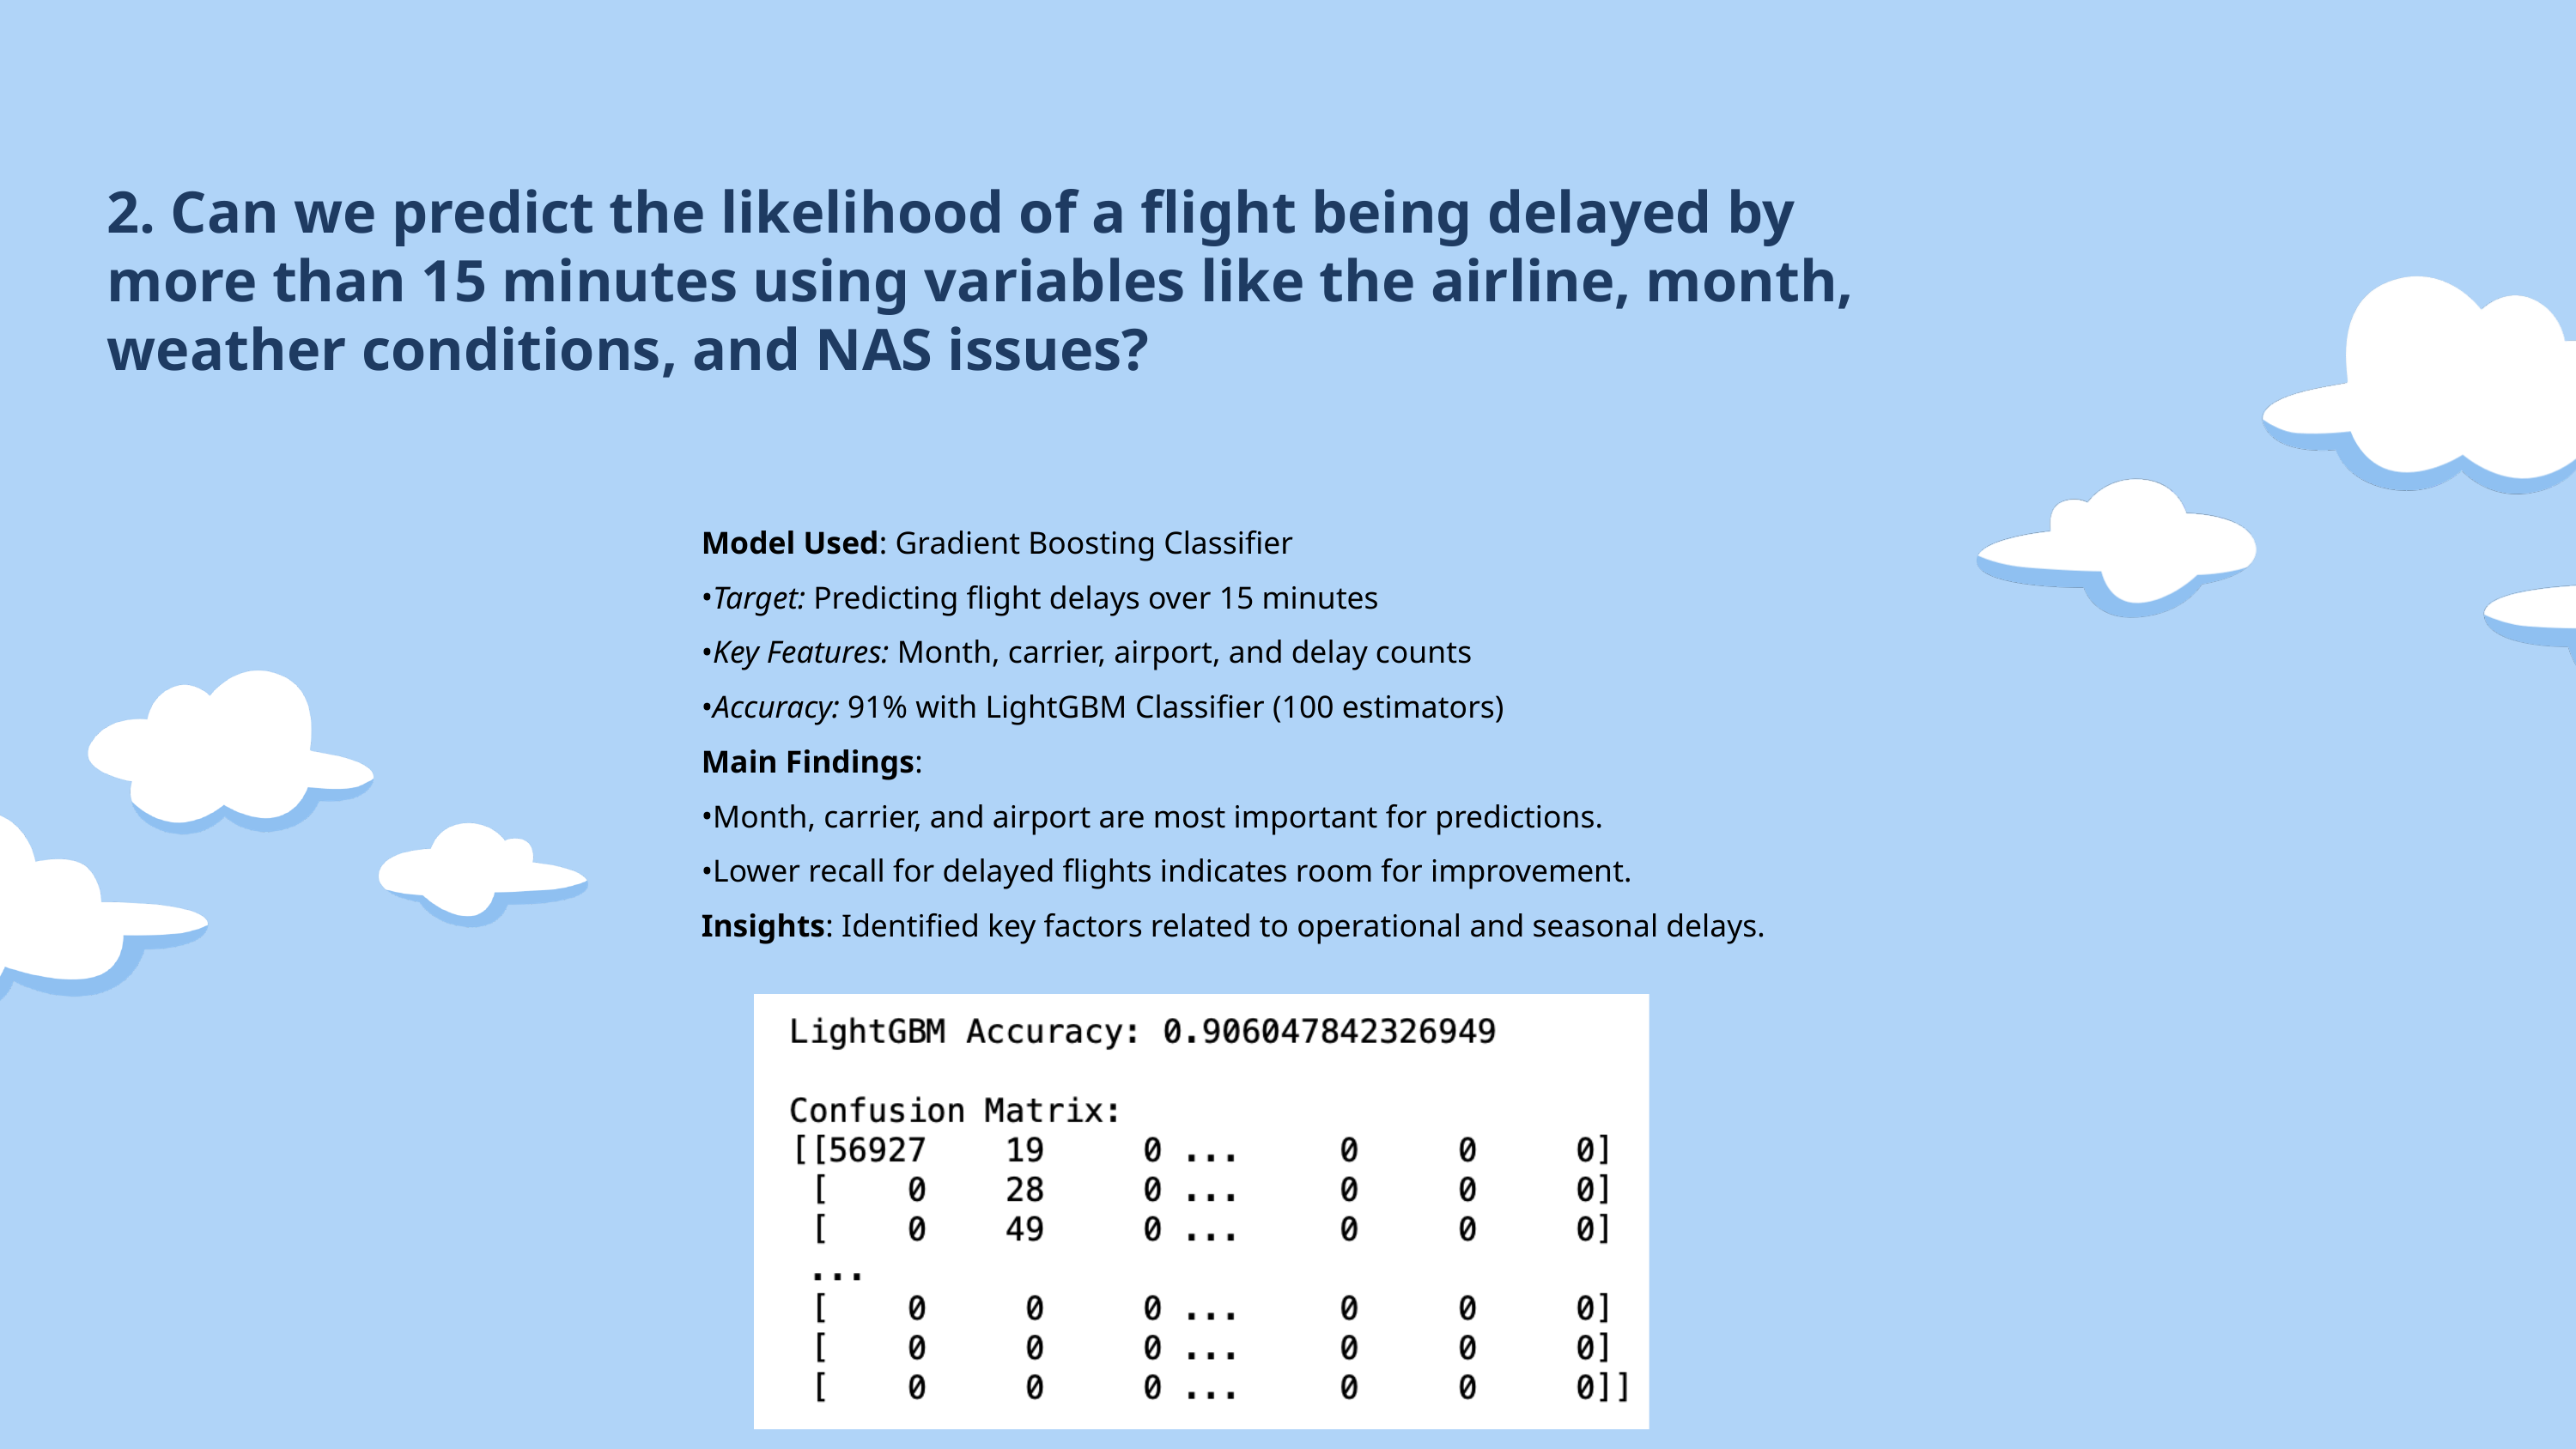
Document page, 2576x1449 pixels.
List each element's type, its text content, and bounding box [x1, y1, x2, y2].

picture [1970, 259, 2576, 733]
list Model Used: Gradient Boosting Classifier Target: Predicting flight delays over 15 minutes Key Features: Month, carrier, airport, and delay counts Accuracy: 91% with LightGBM Classifier (100 estimators) Main Findings: Month, carrier, and airport are most important for predictions. Lower recall for delayed flights indicates room for improvement. Insights: Identified key factors related to operational and seasonal delays. [688, 304, 1887, 1145]
picture [0, 658, 592, 1014]
picture [753, 993, 1649, 1429]
title 2. Can we predict the likelihood of a flight being delayed by more than 15 minutes using variables like the airline, month, weather conditions, and NAS issues? [94, 197, 1971, 360]
